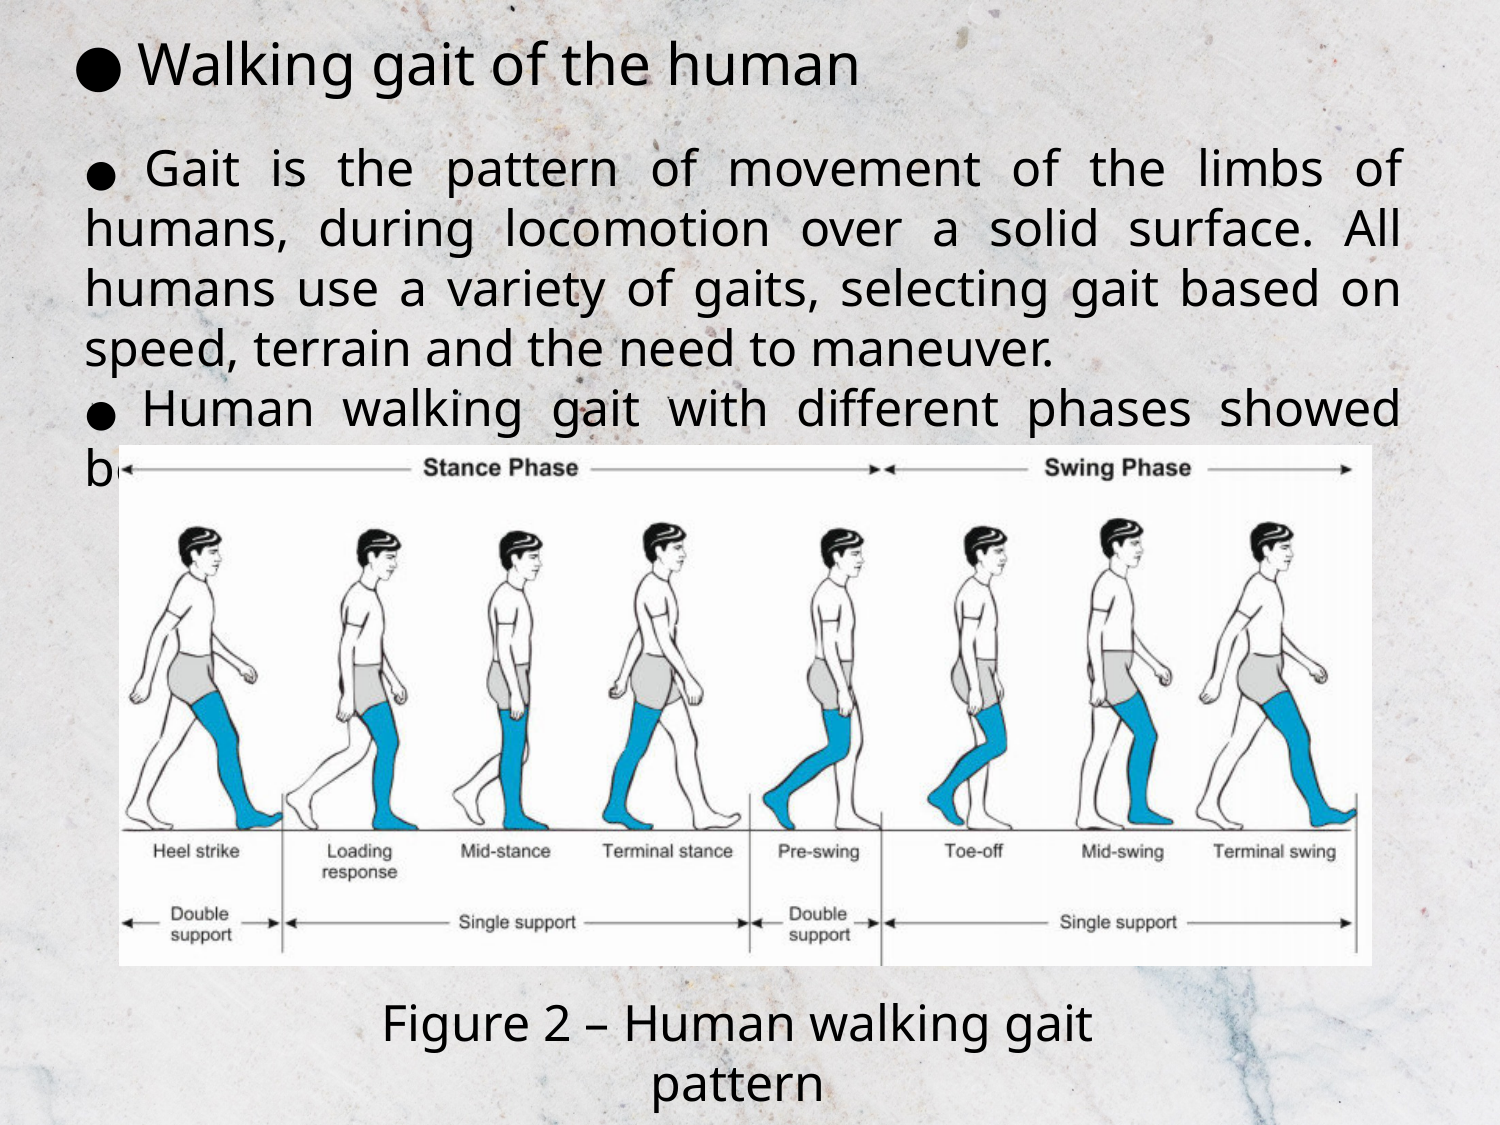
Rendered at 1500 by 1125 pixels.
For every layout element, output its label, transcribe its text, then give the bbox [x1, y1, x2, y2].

text_box [0, 0, 1500, 1125]
text_box Figure 2 – Human walking gait pattern [304, 984, 1172, 1120]
picture [119, 445, 1372, 966]
text_box ● Walking gait of the human [58, 19, 1149, 105]
text_box ● Gait is the pattern of movement of the limbs of humans, during locomotion over a solid surface. All humans use a variety of gaits, selecting gait based on speed, terrain and the need to maneuver. ● Human walking gait with different phases showed below. [70, 128, 1418, 504]
